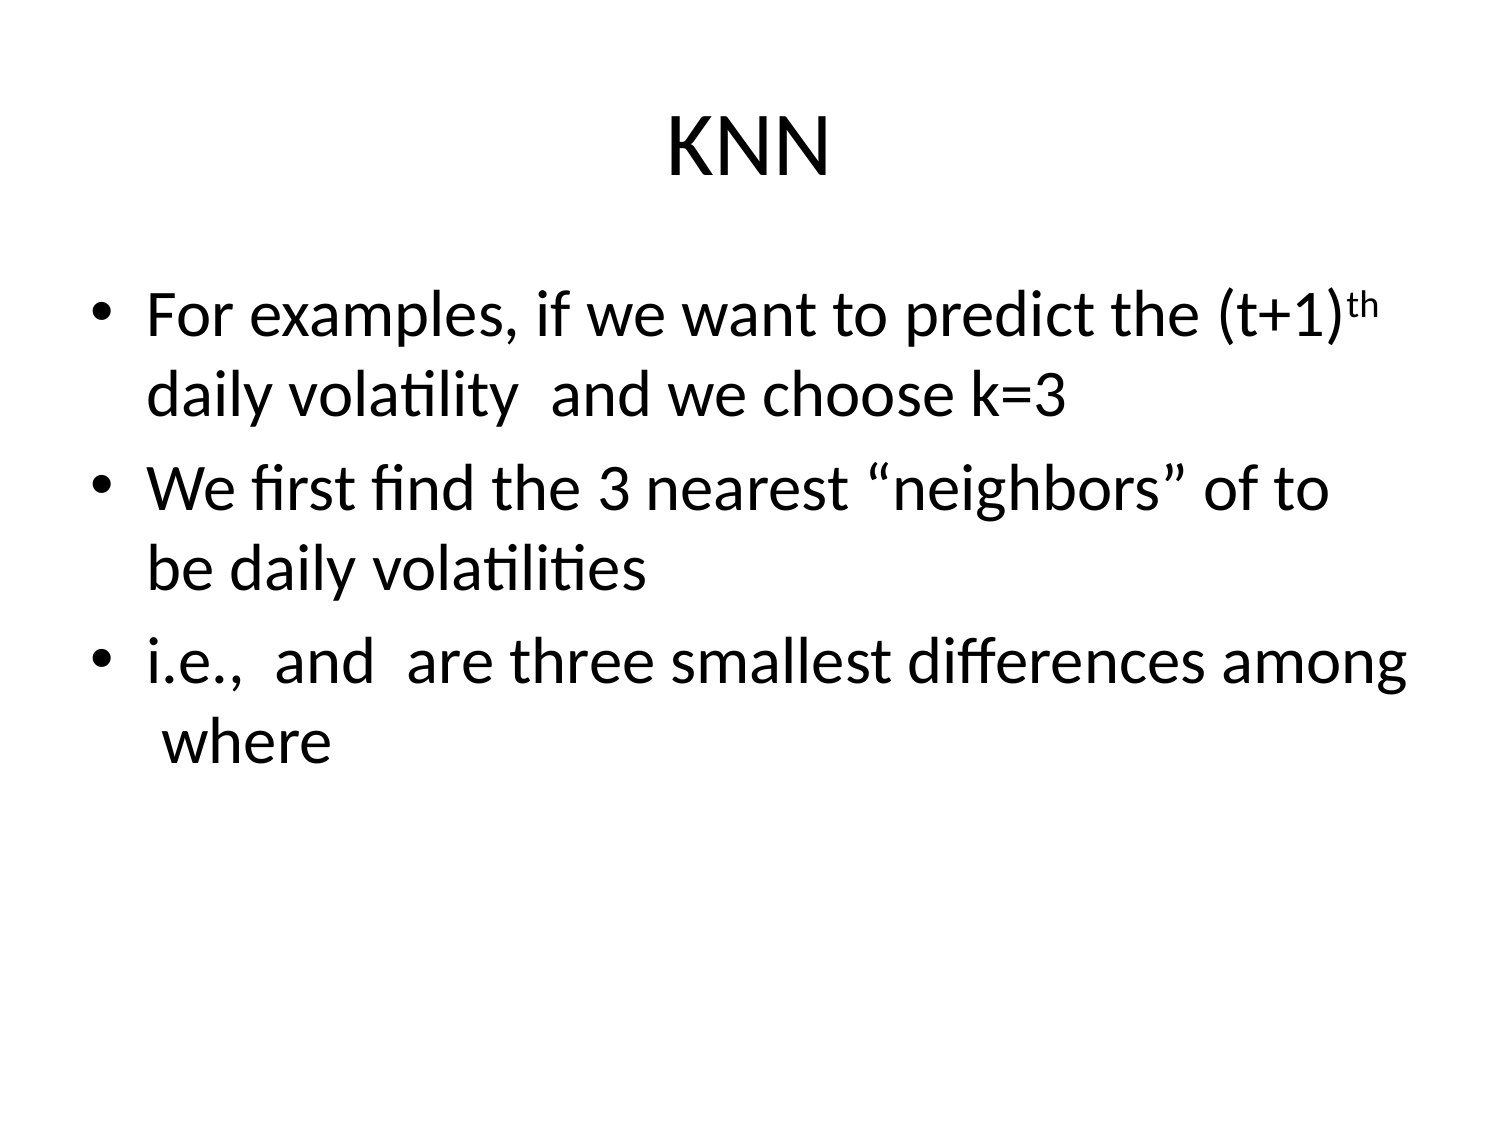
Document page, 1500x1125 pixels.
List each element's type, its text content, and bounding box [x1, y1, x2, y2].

title KNN [75, 45, 1425, 233]
